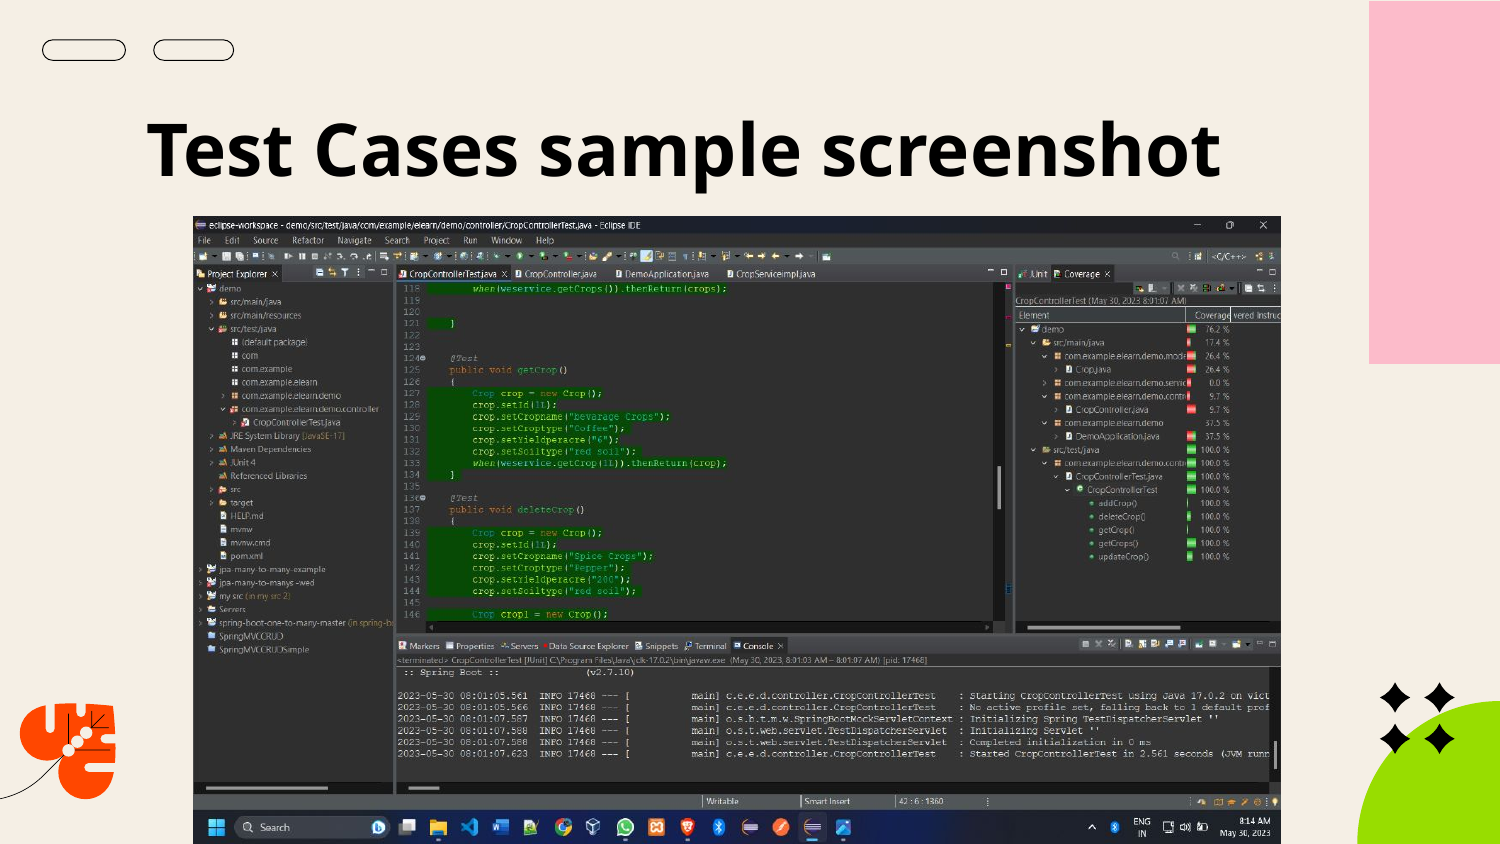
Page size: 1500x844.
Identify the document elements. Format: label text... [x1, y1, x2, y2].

picture [193, 215, 1281, 844]
title Test Cases sample screenshot [131, 88, 1369, 213]
